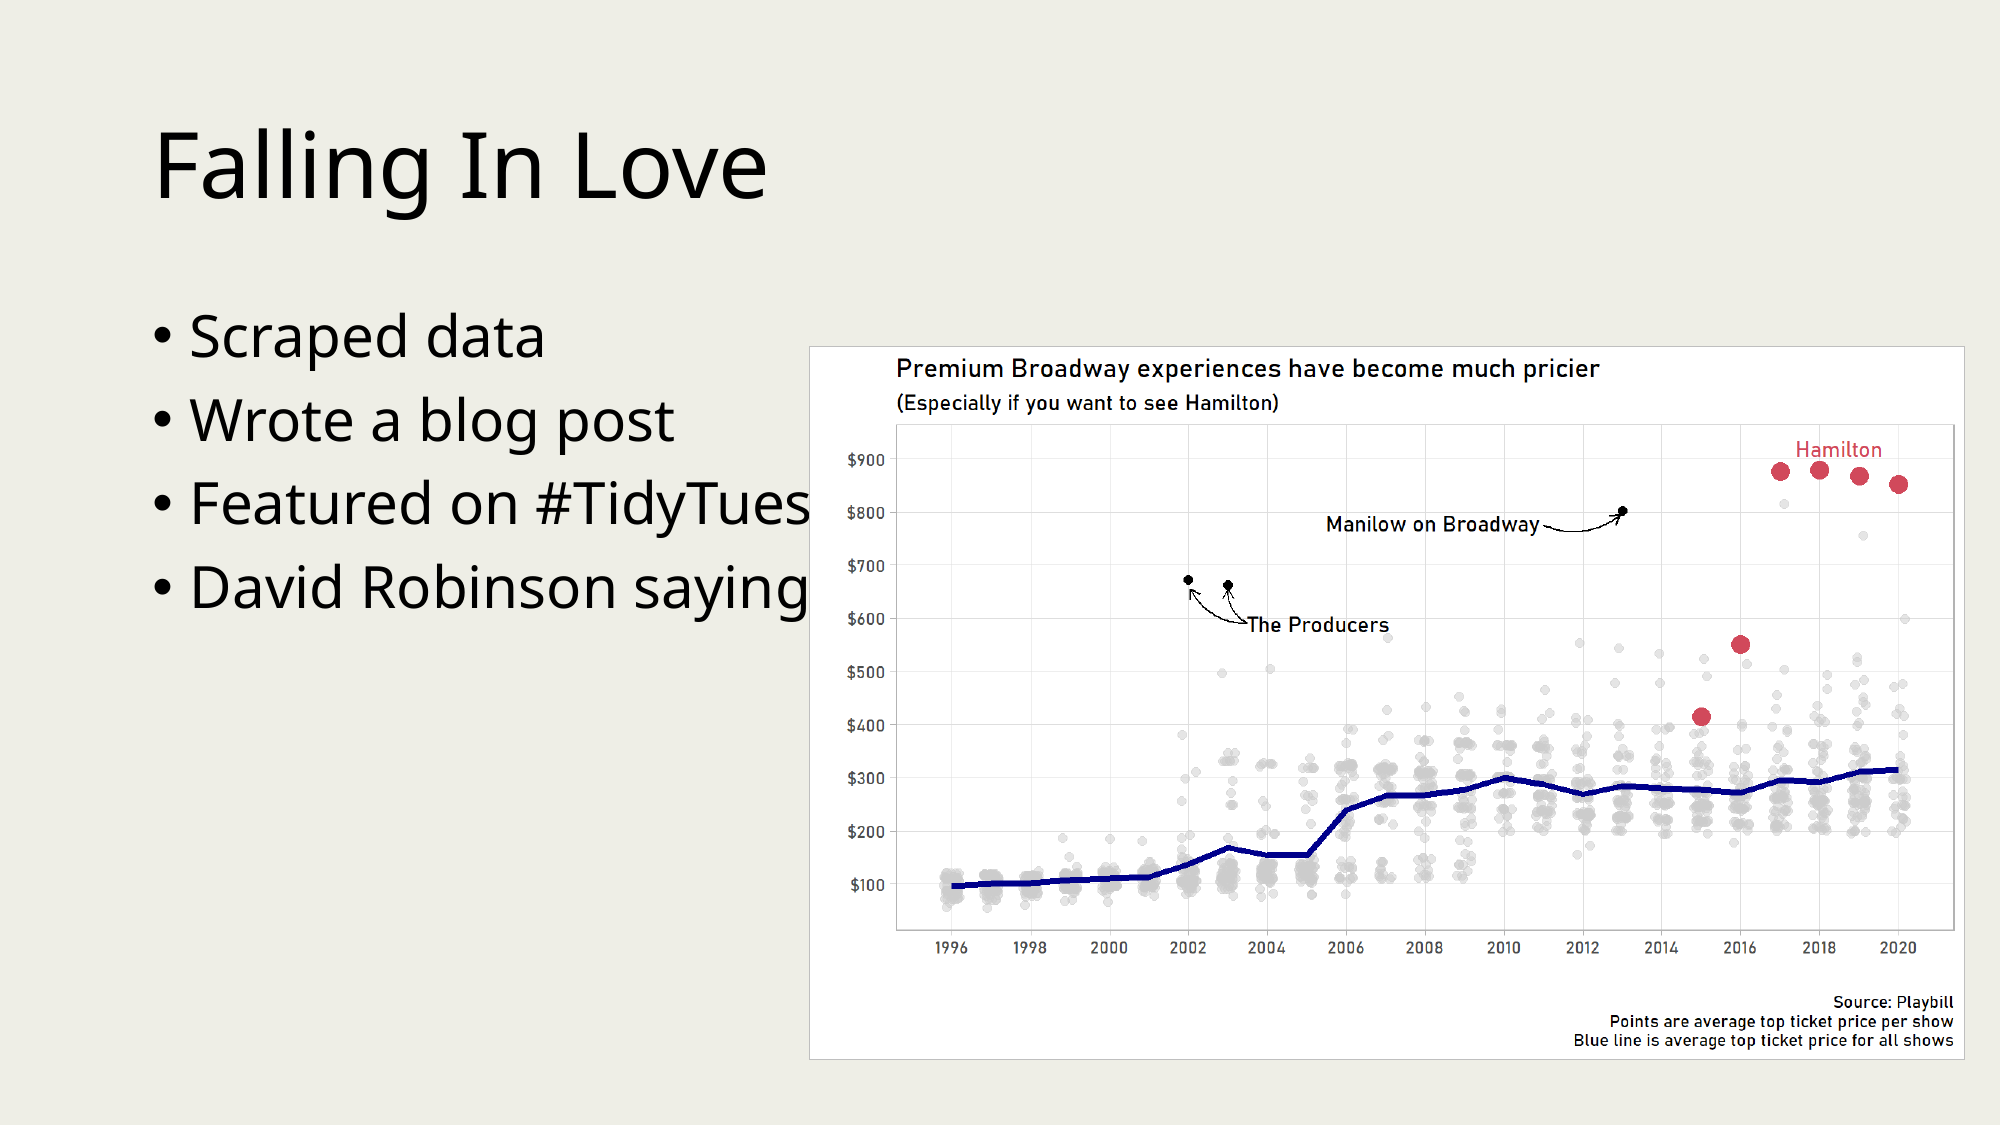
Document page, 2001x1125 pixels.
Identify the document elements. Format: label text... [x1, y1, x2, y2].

title Falling In Love [137, 59, 1863, 278]
picture [809, 346, 1965, 1060]
list Scraped data Wrote a blog post Featured on #TidyTuesday David Robinson saying “This is so cool!” about this dataset [137, 299, 1863, 1014]
